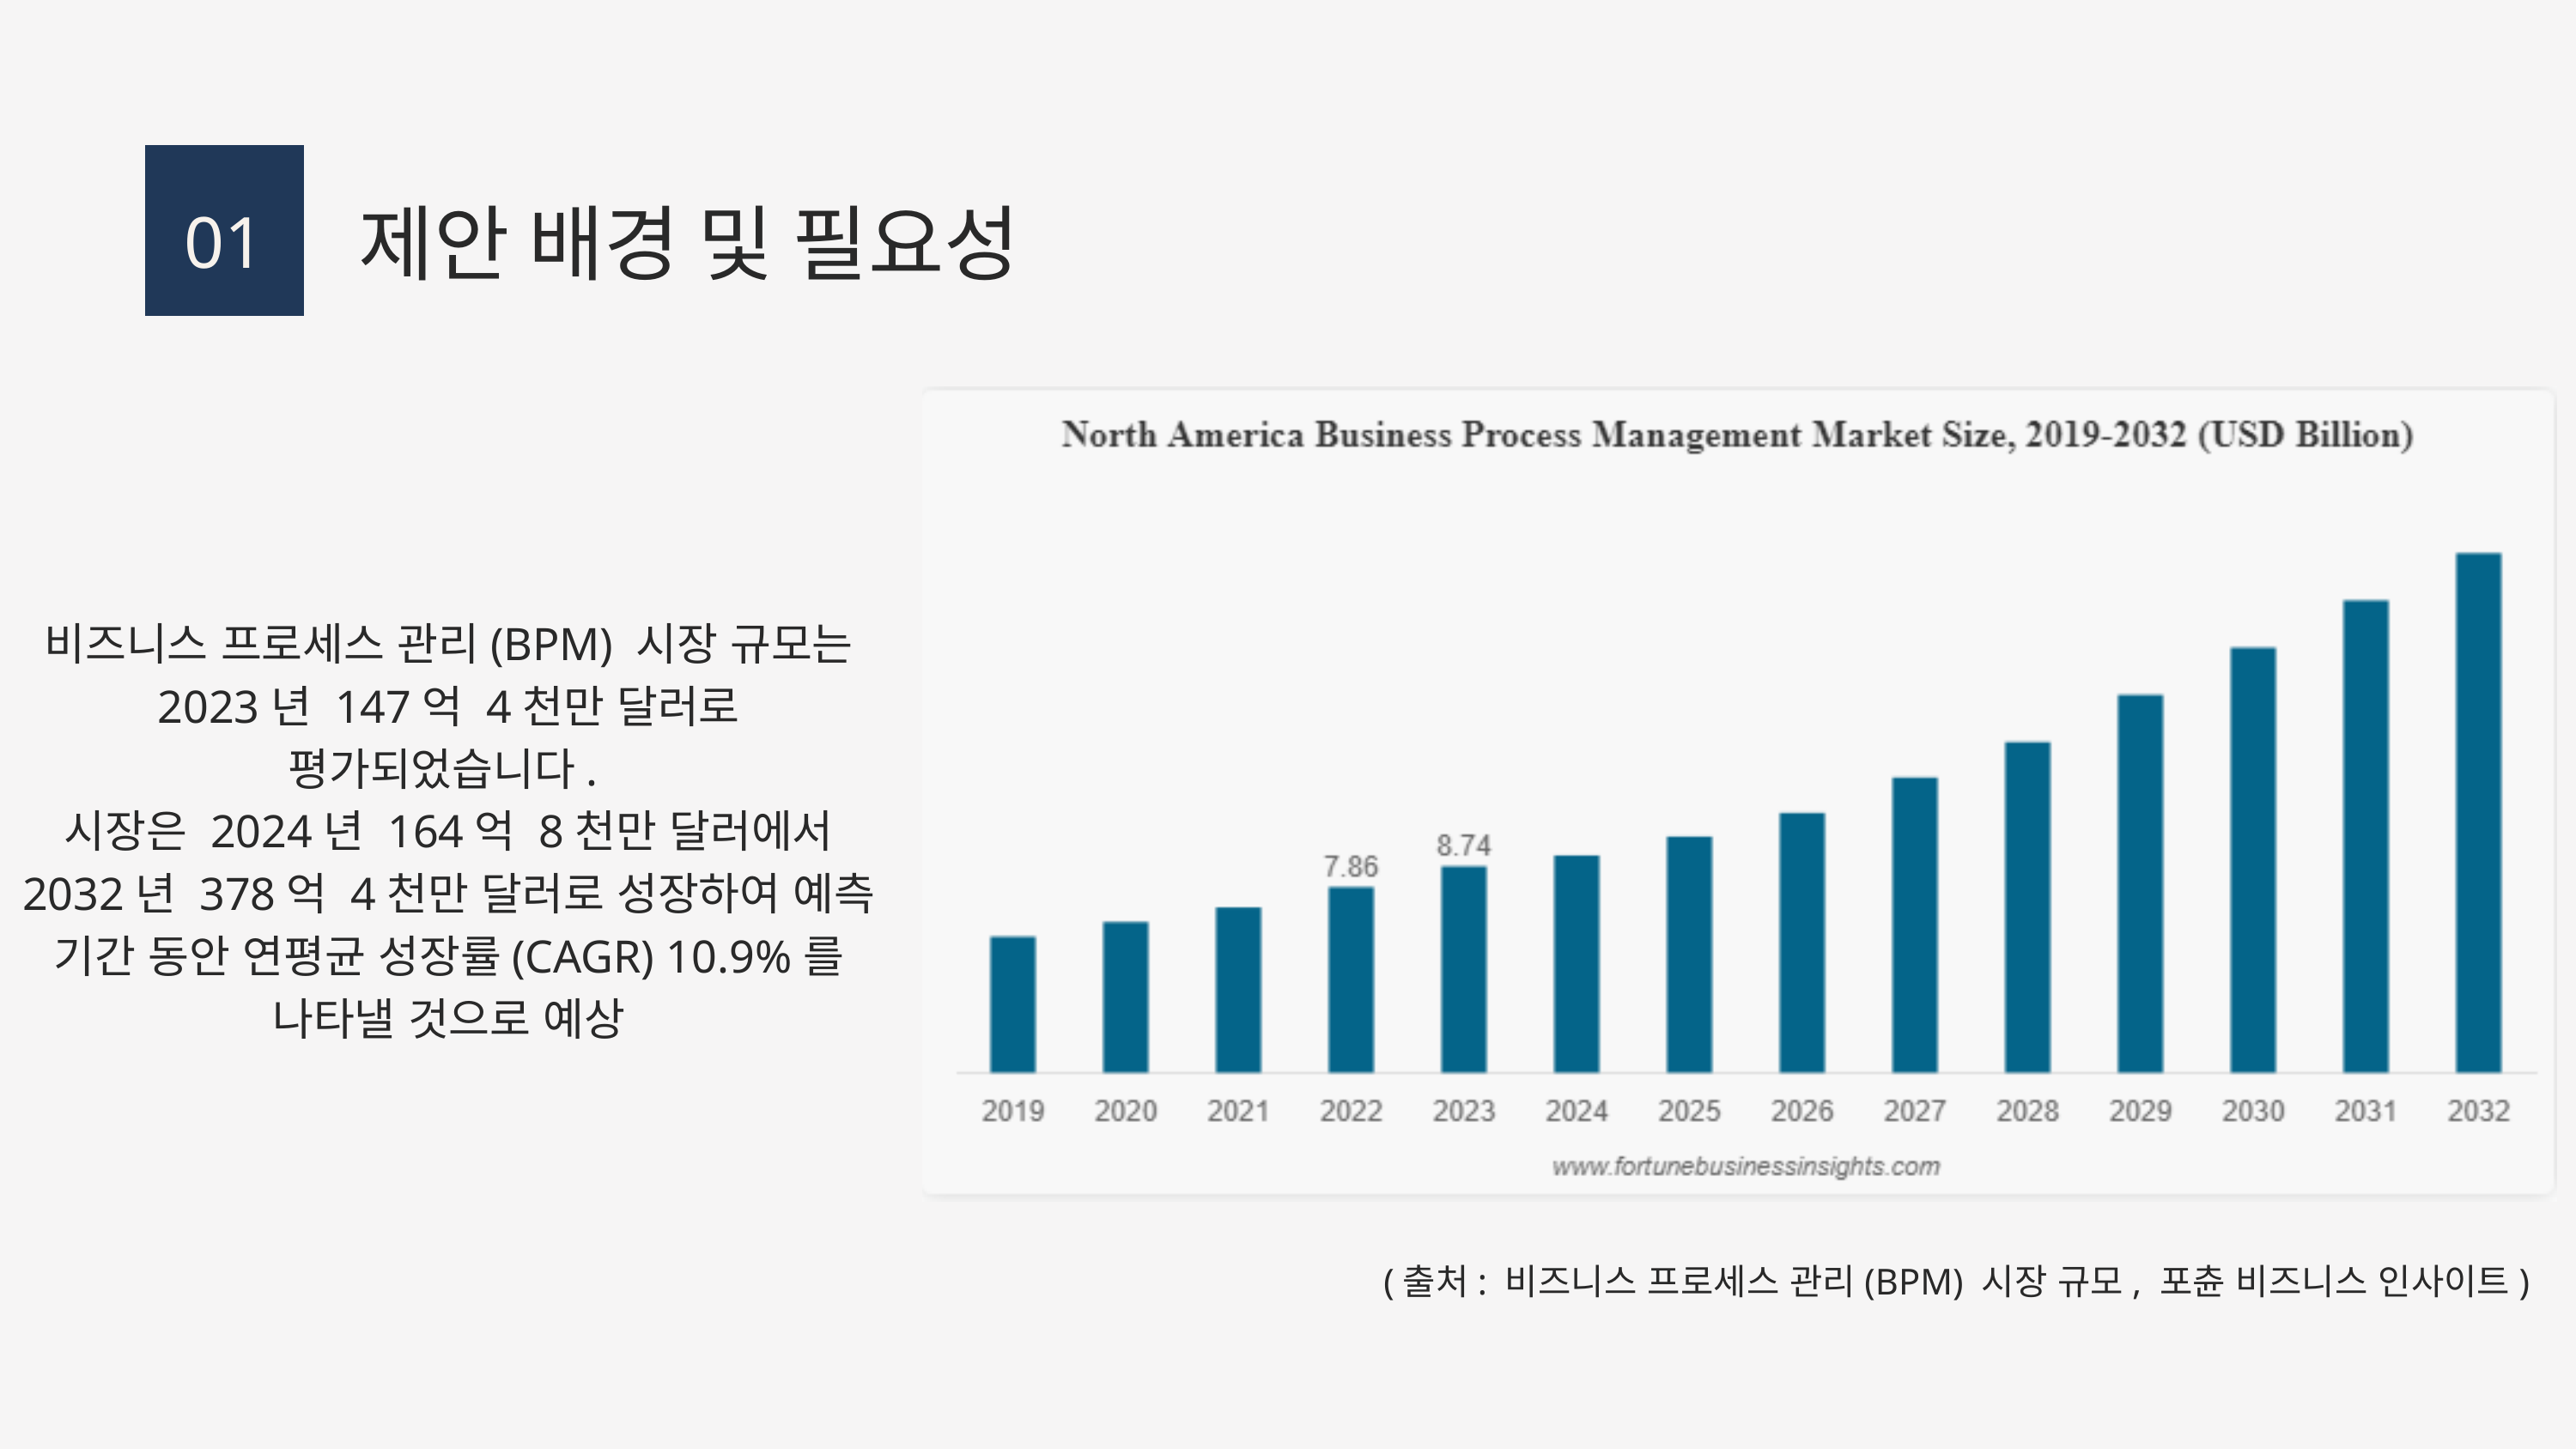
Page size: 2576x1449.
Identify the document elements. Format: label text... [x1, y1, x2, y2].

text_box 제안 배경 및 필요성 [358, 151, 1135, 291]
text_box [144, 144, 305, 316]
text_box (출처: 비즈니스 프로세스 관리(BPM) 시장 규모, 포츈 비즈니스 인사이트) [1373, 1239, 2540, 1302]
text_box 비즈니스 프로세스 관리(BPM) 시장 규모는 2023년 147억 4천만 달러로 평가되었습니다. 시장은 2024년 164억 8천만 달러에서 2032년 378억 4천만 달러로 성장하여 예측 기간 동안 연평균 성장률(CAGR) 10.9%를 나타낼 것으로 예상 [10, 606, 887, 1045]
picture [922, 386, 2557, 1202]
